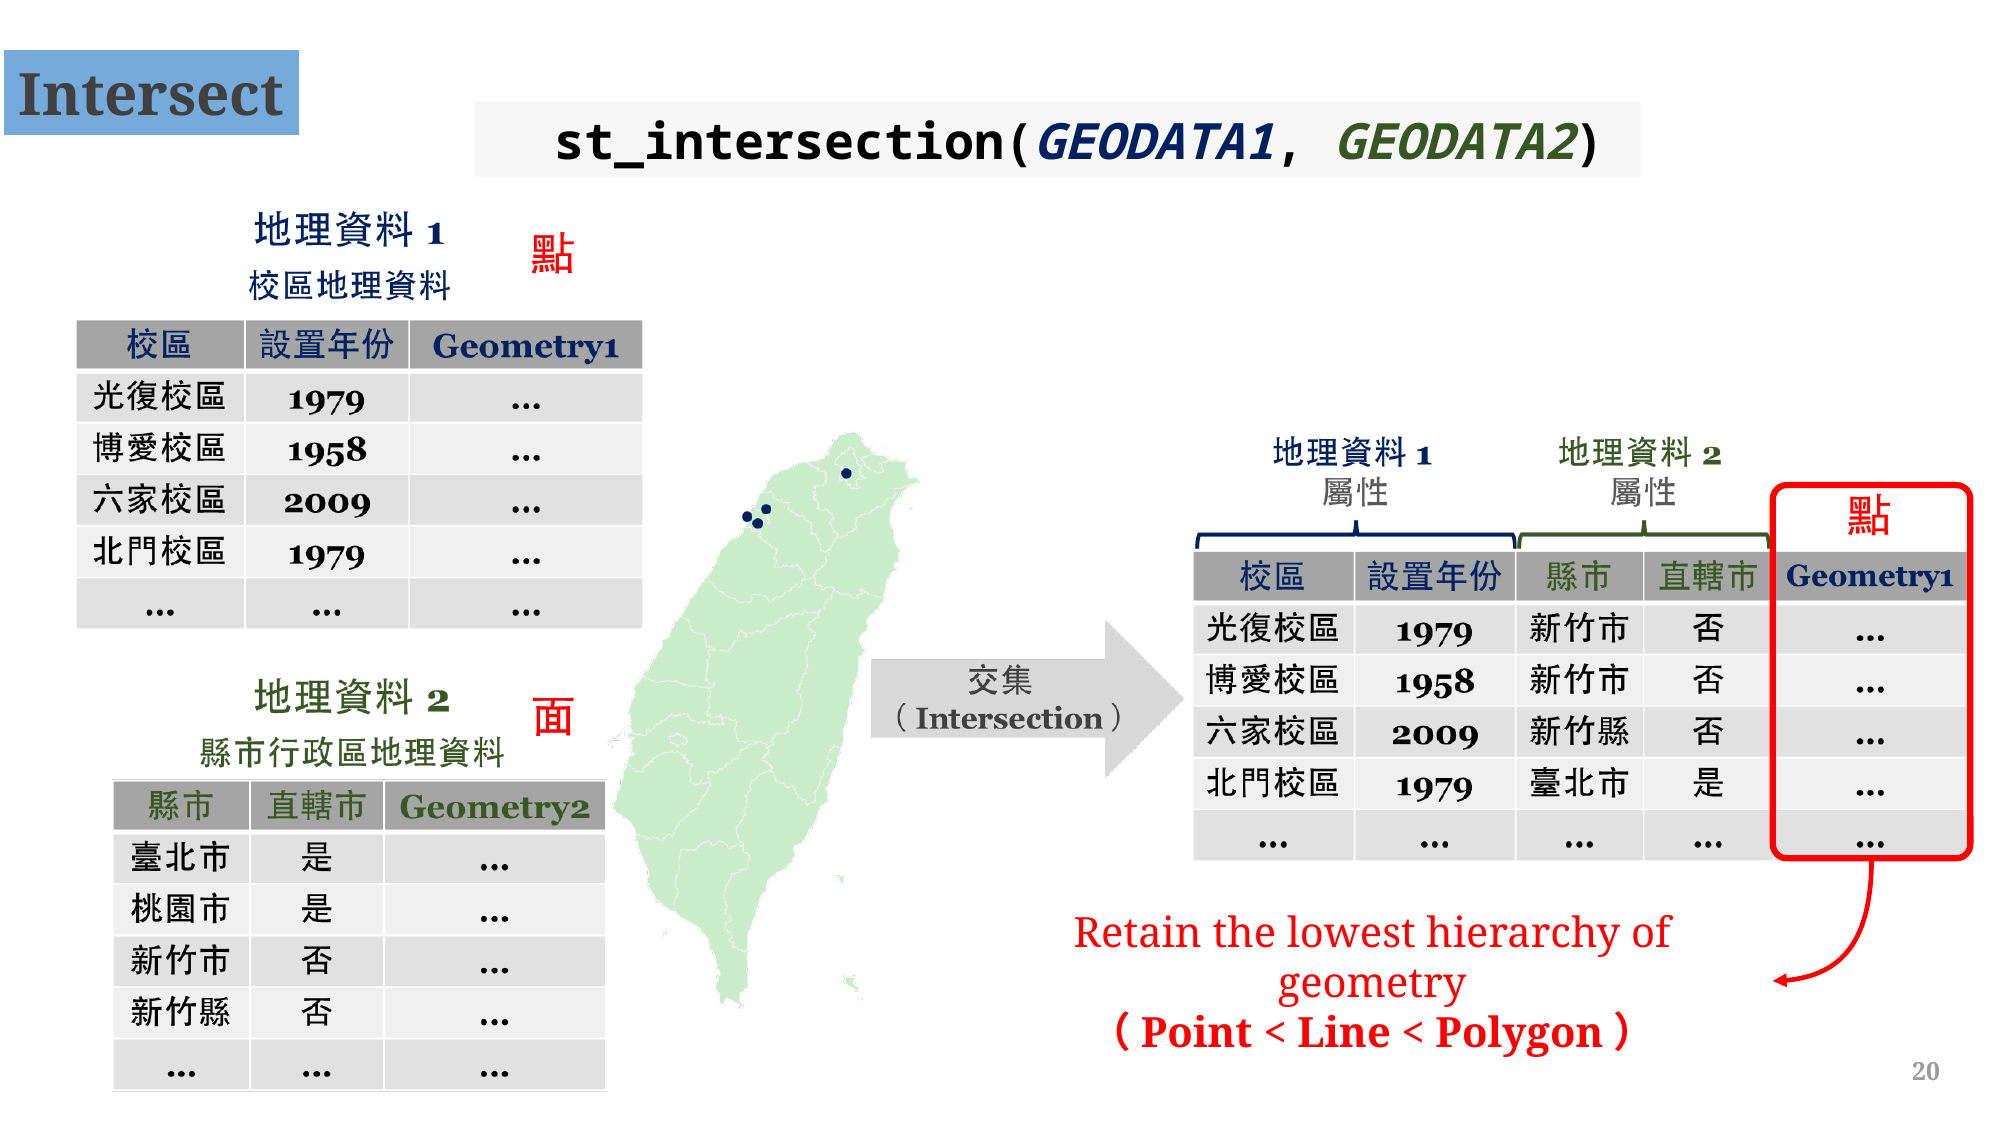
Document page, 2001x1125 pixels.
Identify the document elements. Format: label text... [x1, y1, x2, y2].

picture [74, 193, 1971, 1103]
text_box st_intersection(GEODATA1, GEODATA2) [474, 101, 1641, 177]
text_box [1772, 858, 1872, 957]
text_box Intersect [4, 50, 300, 135]
